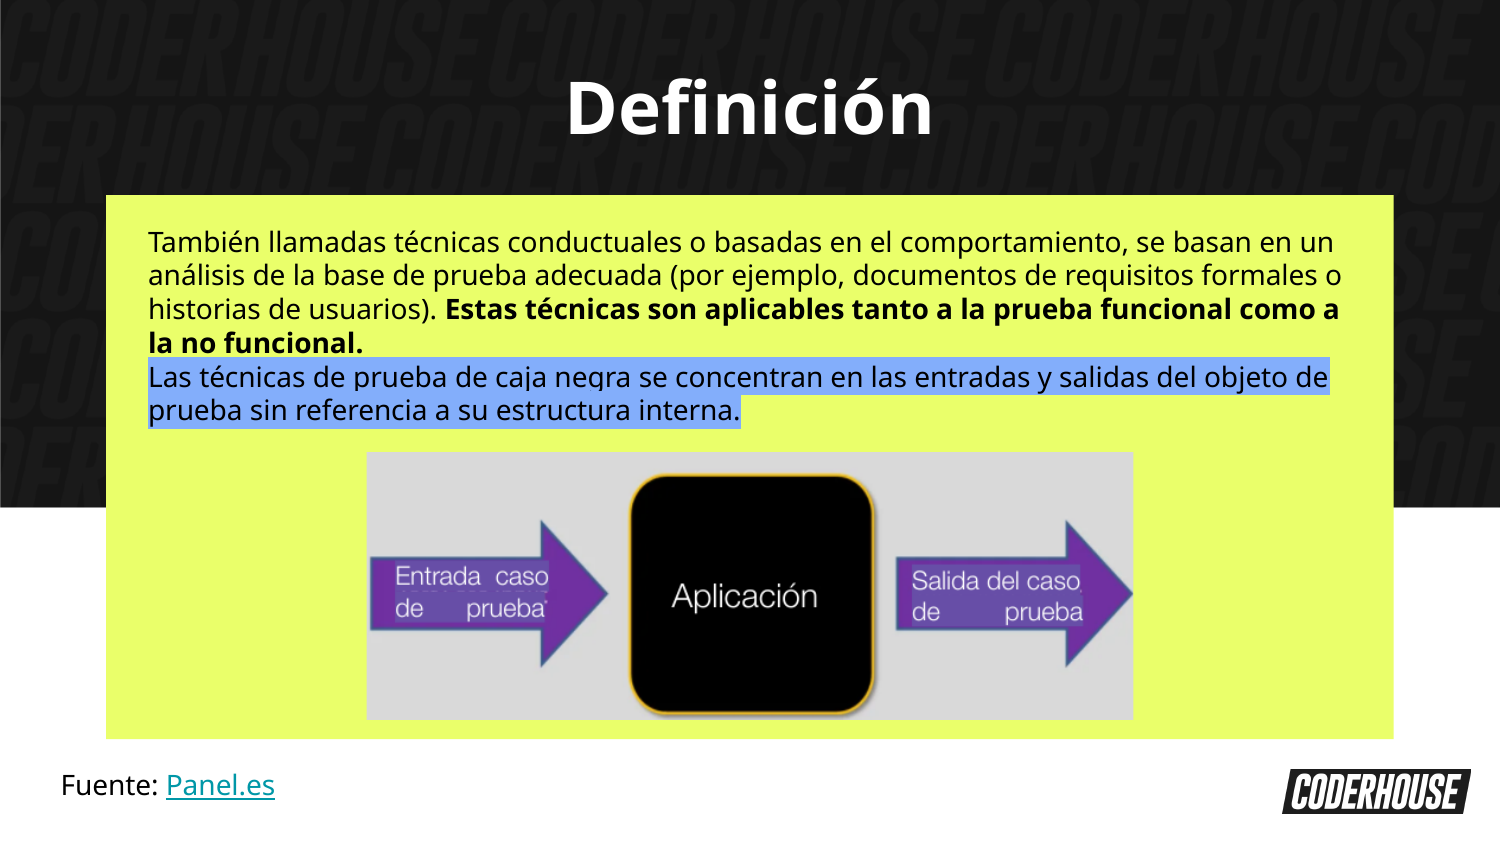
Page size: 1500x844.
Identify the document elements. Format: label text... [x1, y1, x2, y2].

picture [0, 0, 1500, 844]
text_box Fuente: Panel.es [45, 752, 538, 821]
text_box Definición [239, 56, 1261, 166]
text_box También llamadas técnicas conductuales o basadas en el comportamiento, se basan en un análisis de la base de prueba adecuada (por ejemplo, documentos de requisitos formales o historias de usuarios). Estas técnicas son aplicables tanto a la prueba funcional como a la no funcional. Las técnicas de prueba de caja negra se concentran en las entradas y salidas del objeto de prueba sin referencia a su estructura interna. [133, 209, 1367, 442]
text_box [106, 195, 1394, 740]
